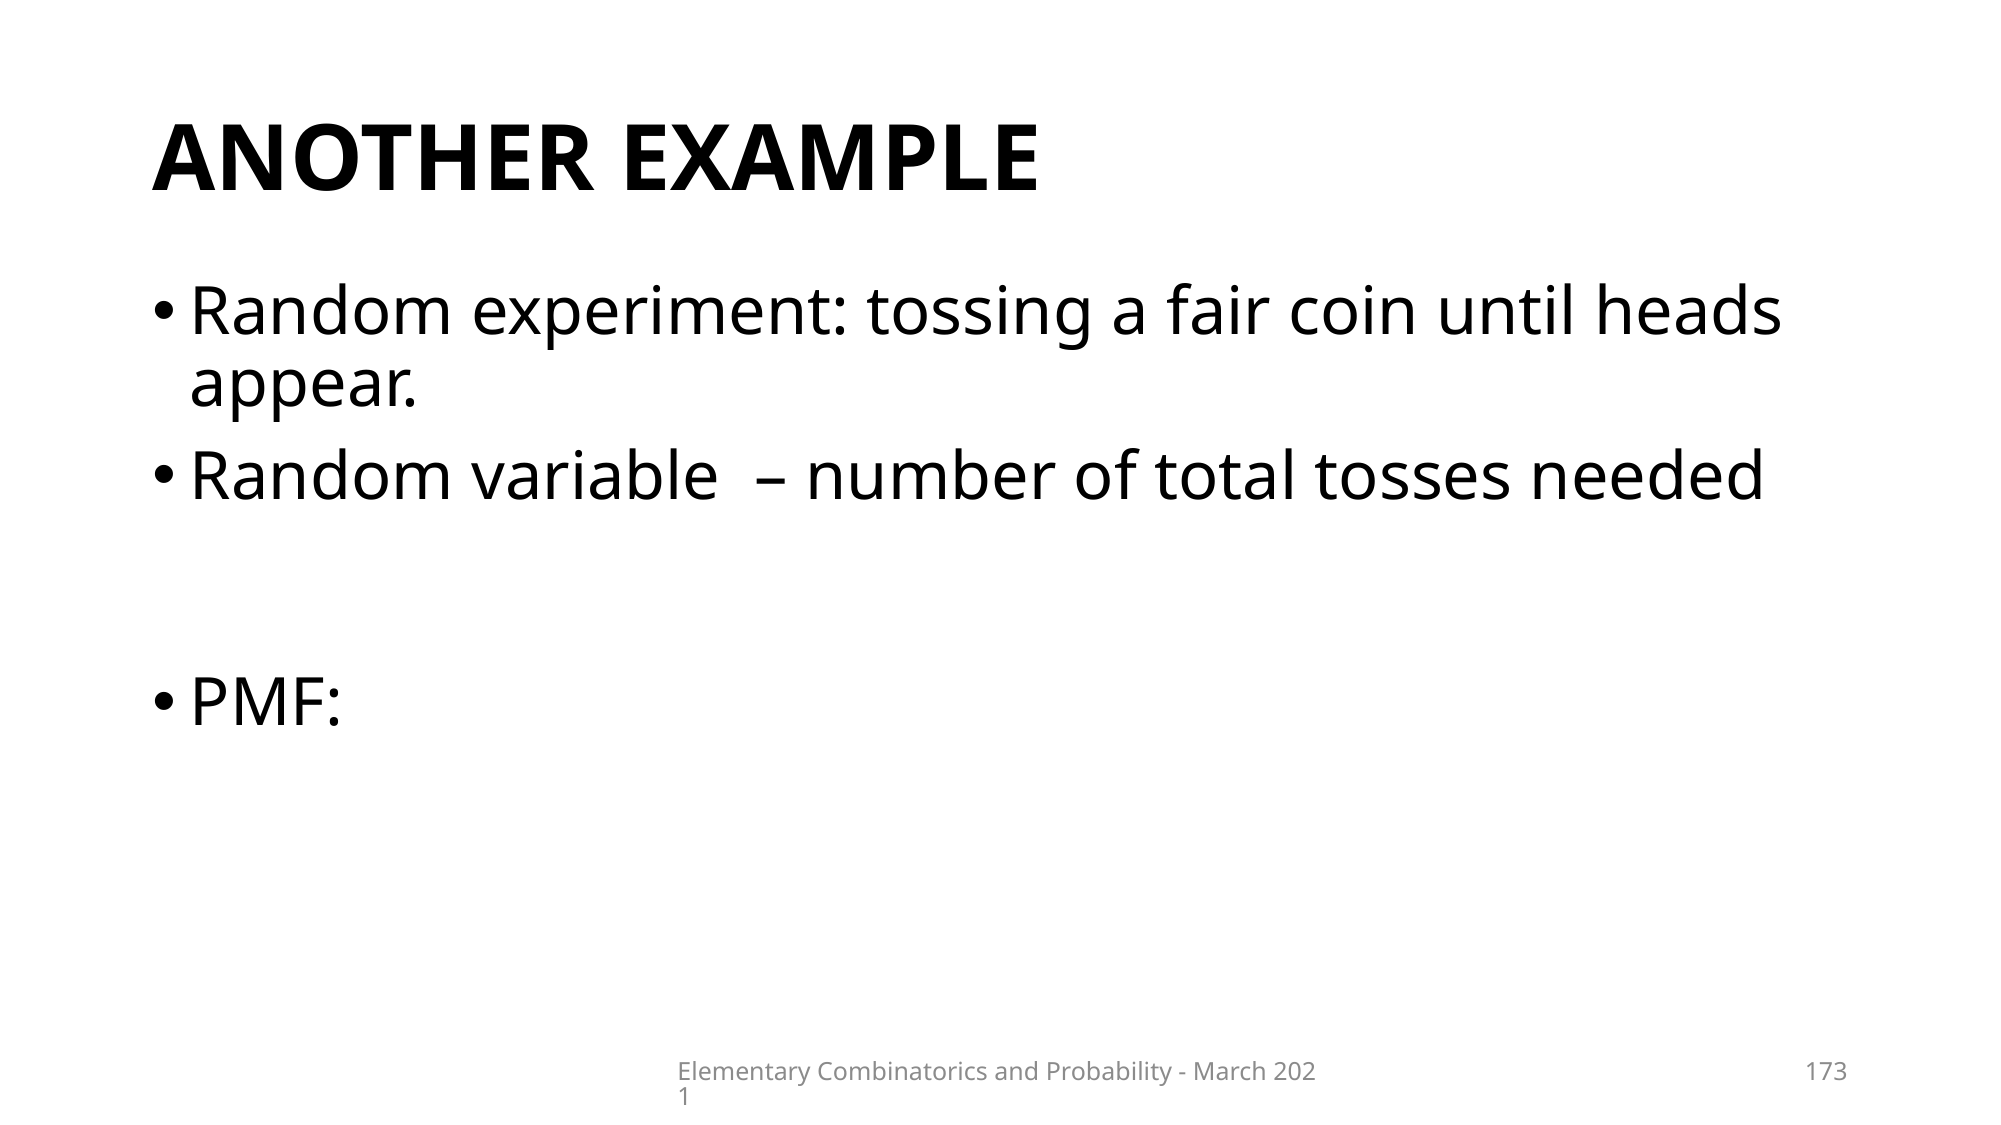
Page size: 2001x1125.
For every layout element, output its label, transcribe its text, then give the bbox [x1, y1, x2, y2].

footer Elementary Combinatorics and Probability - March 2021 [662, 1042, 1338, 1103]
title Another example [137, 52, 1863, 270]
slide_number 173 [1412, 1042, 1863, 1103]
